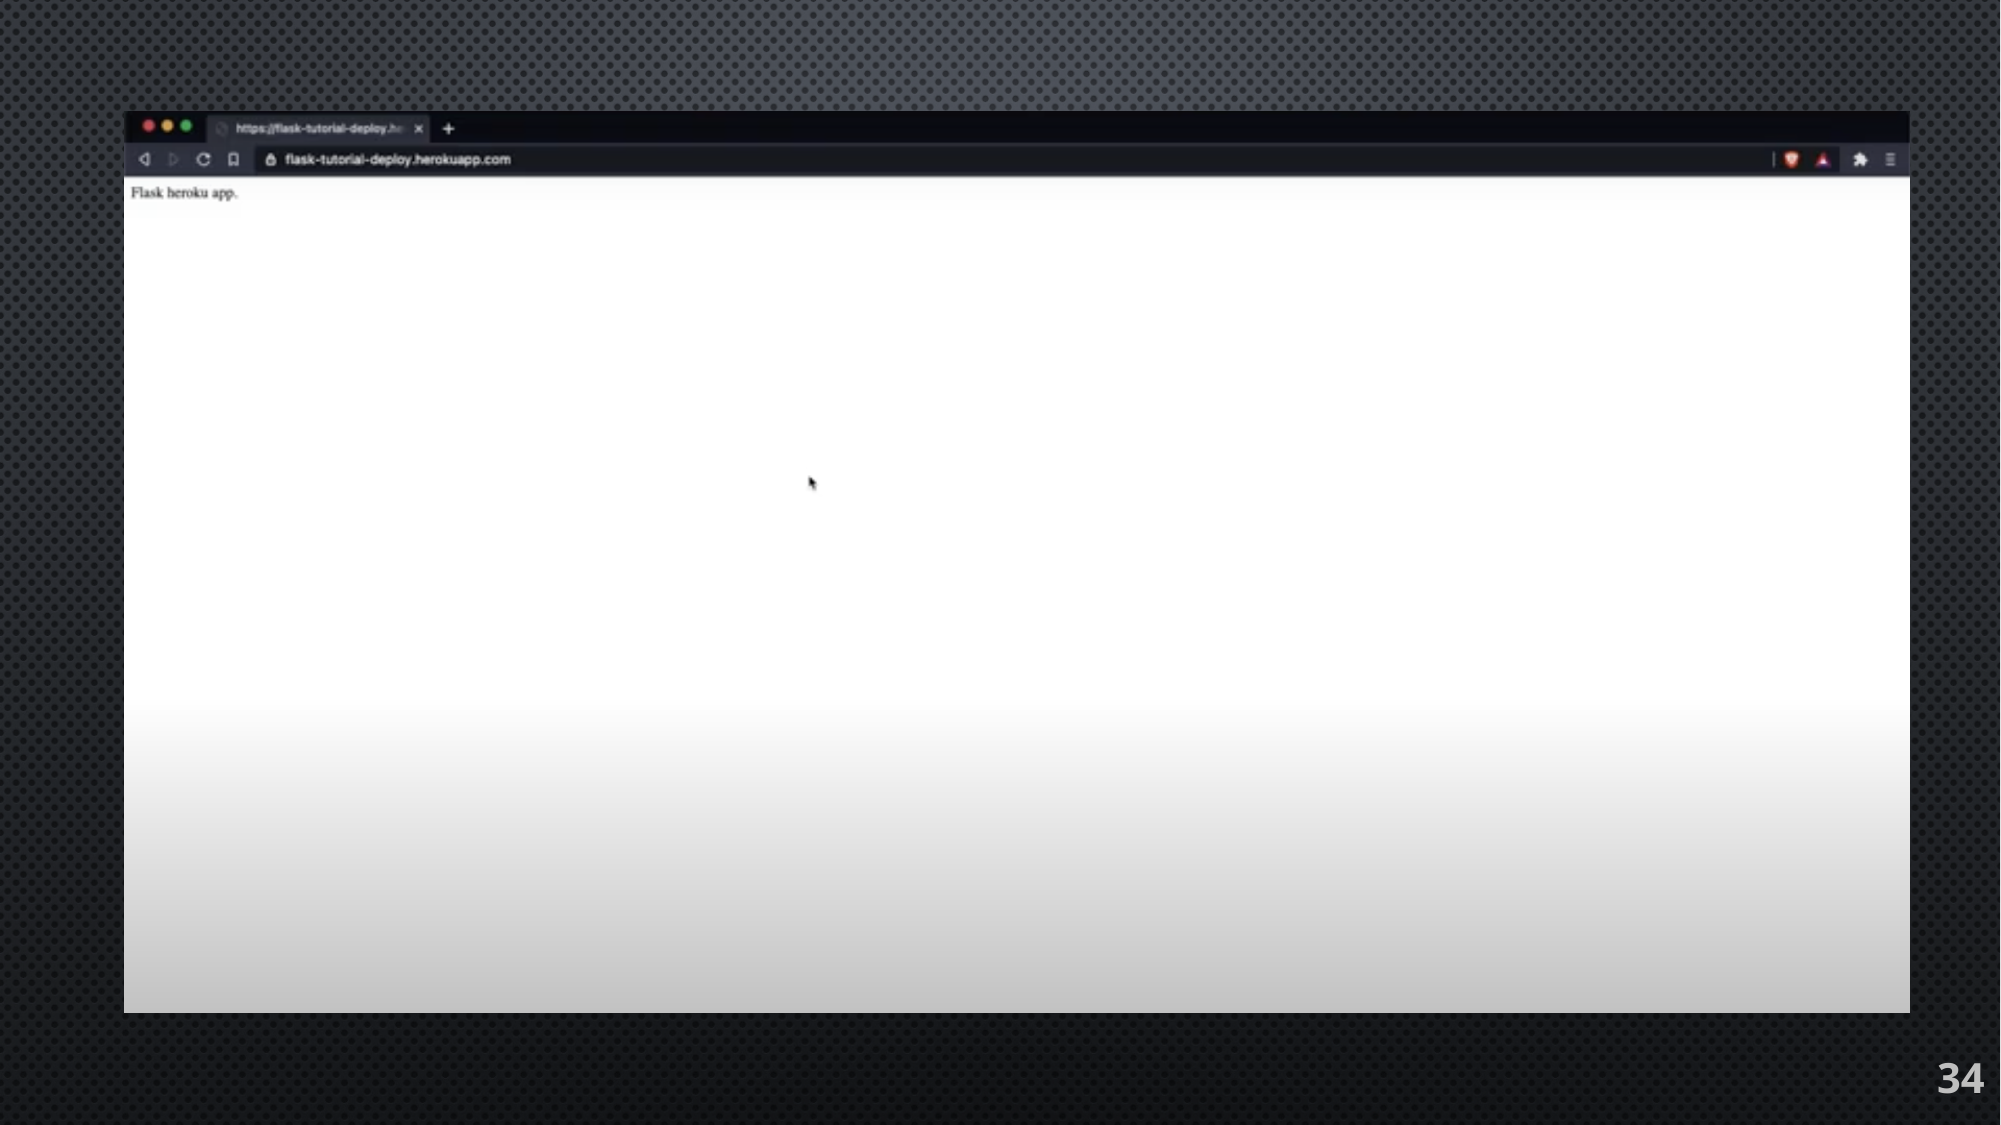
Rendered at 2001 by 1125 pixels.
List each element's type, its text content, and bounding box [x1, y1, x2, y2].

slide_number 34 [1909, 1050, 2000, 1111]
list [124, 111, 1910, 1014]
